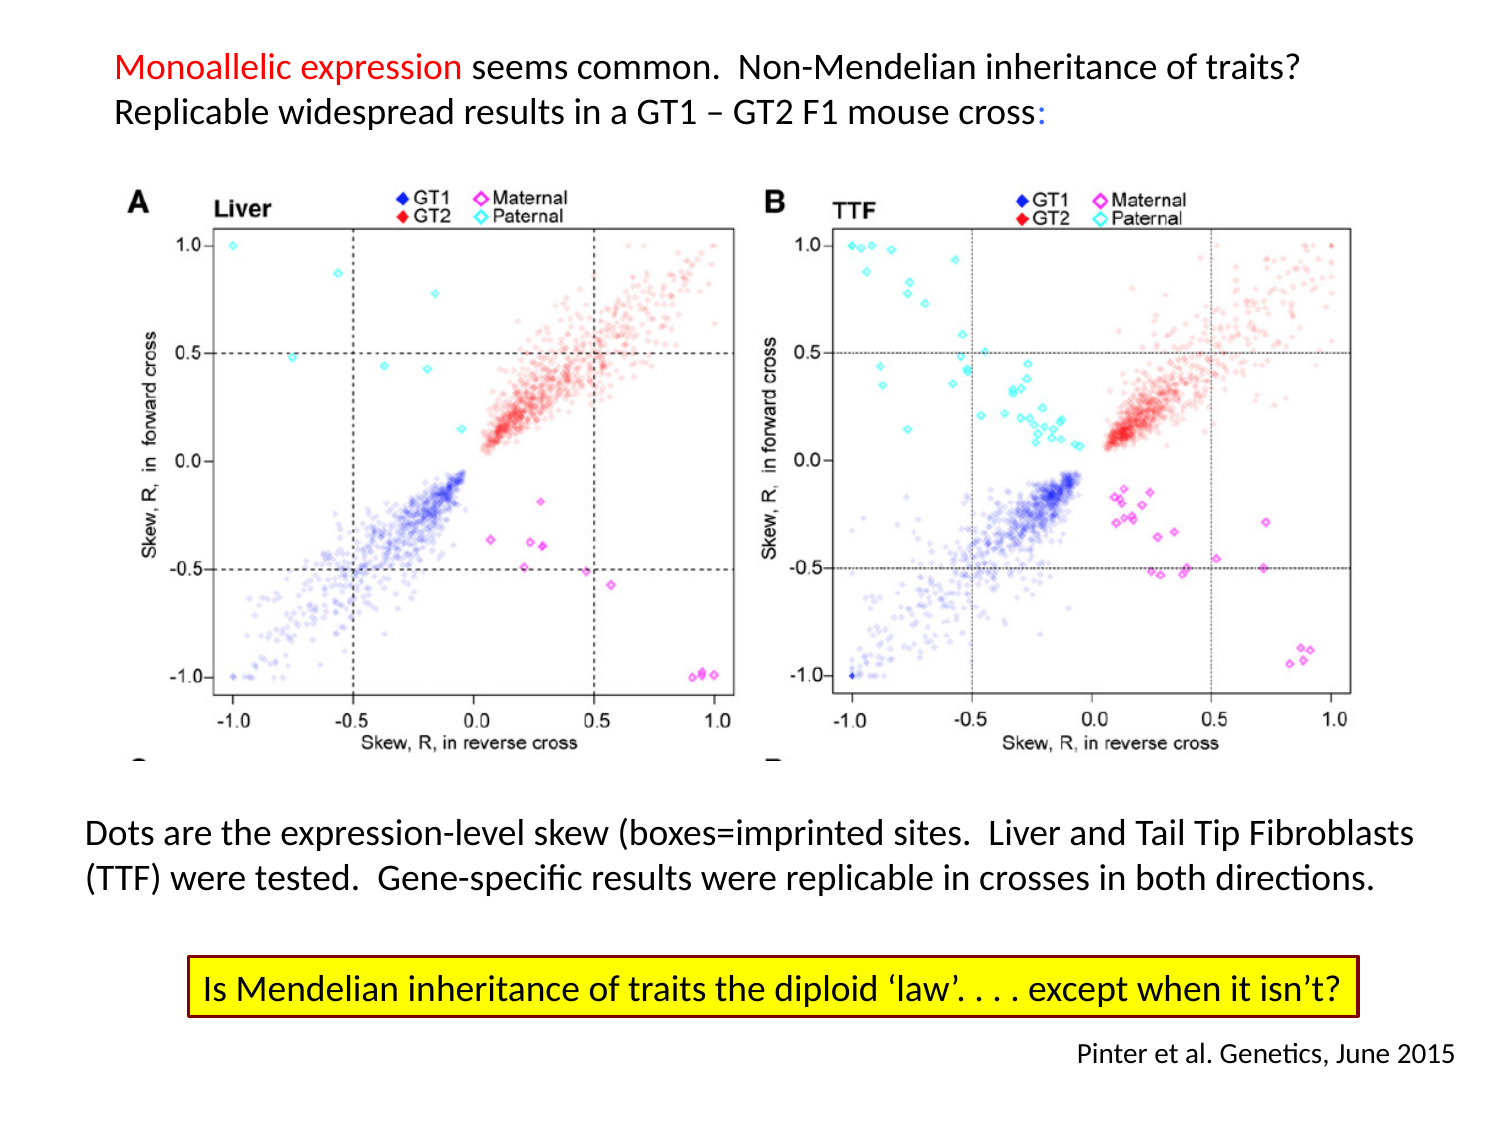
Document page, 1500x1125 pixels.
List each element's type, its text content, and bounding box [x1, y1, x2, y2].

text_box Pinter et al. Genetics, June 2015 [1062, 1026, 1472, 1077]
picture [96, 154, 1425, 762]
text_box Monoallelic expression seems common. Non-Mendelian inheritance of traits? Replicable widespread results in a GT1 – GT2 F1 mouse cross: [99, 34, 1318, 140]
text_box Dots are the expression-level skew (boxes=imprinted sites. Liver and Tail Tip Fibroblasts (TTF) were tested. Gene-specific results were replicable in crosses in both directions. [70, 800, 1459, 905]
text_box Is Mendelian inheritance of traits the diploid ‘law’. . . . except when it isn’t? [188, 956, 1359, 1017]
